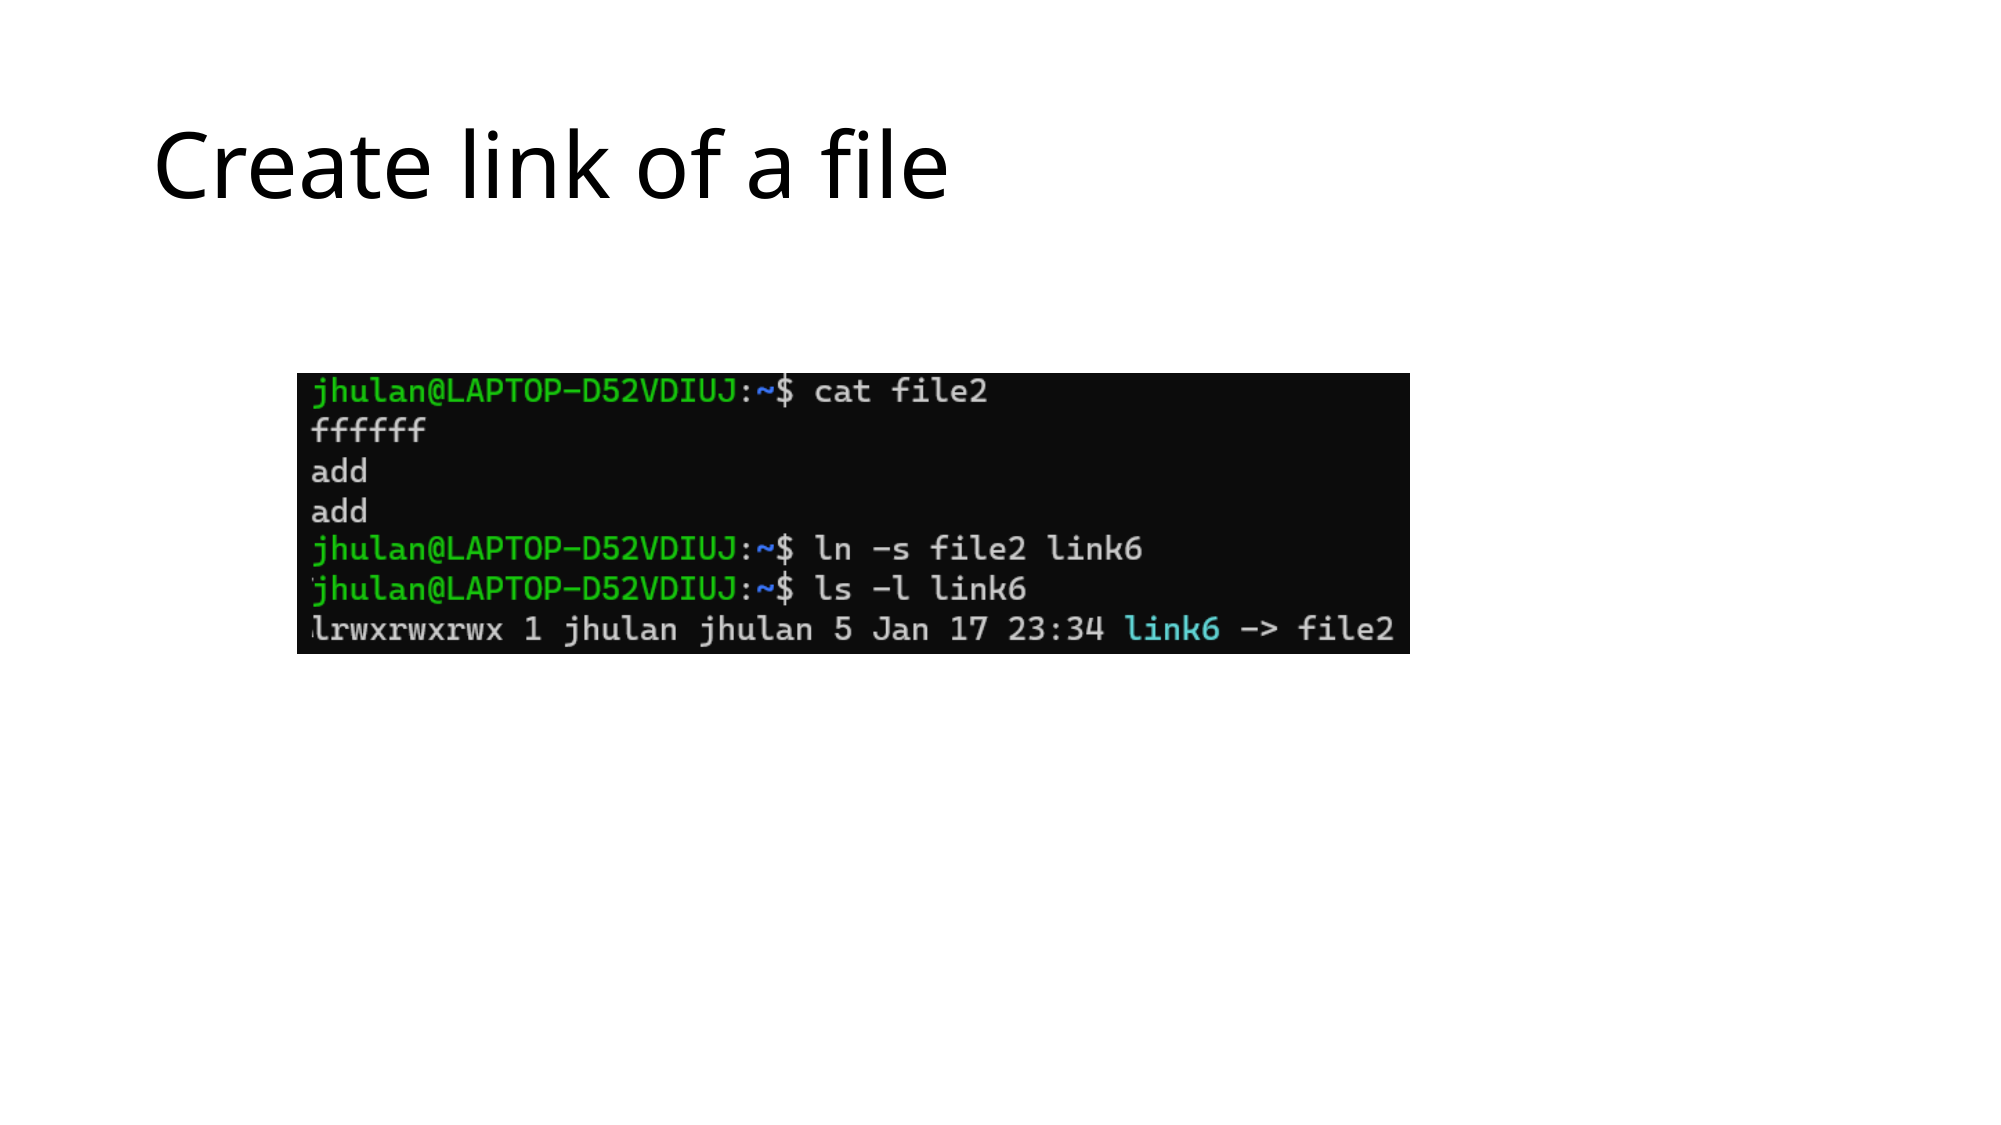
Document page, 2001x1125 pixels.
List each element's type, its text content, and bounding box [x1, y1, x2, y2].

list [297, 373, 1410, 654]
title Create link of a file [137, 59, 1863, 278]
